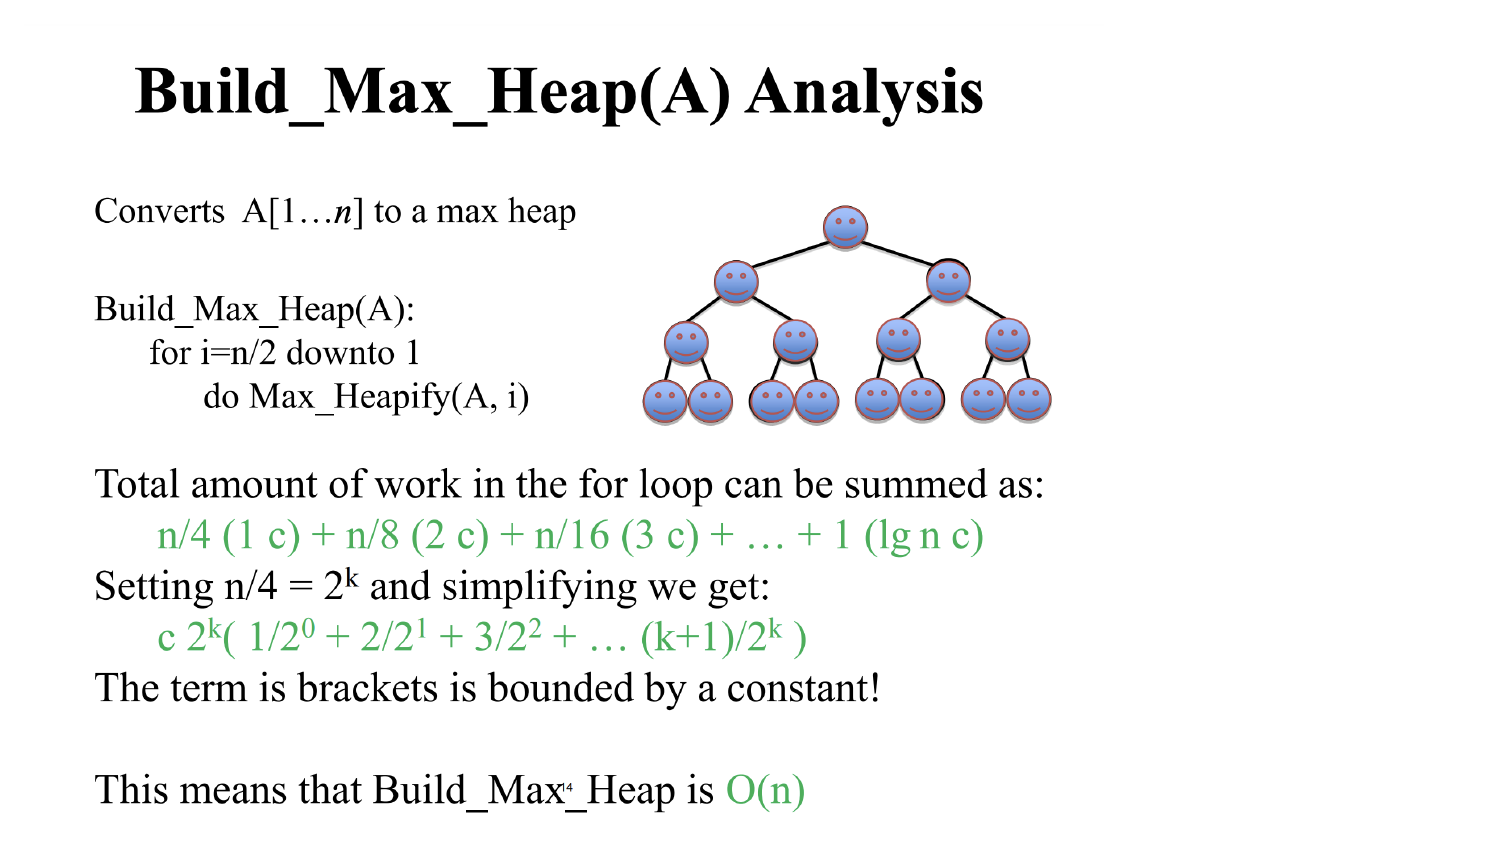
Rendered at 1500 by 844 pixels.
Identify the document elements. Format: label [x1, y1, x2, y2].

picture [24, 24, 1104, 819]
